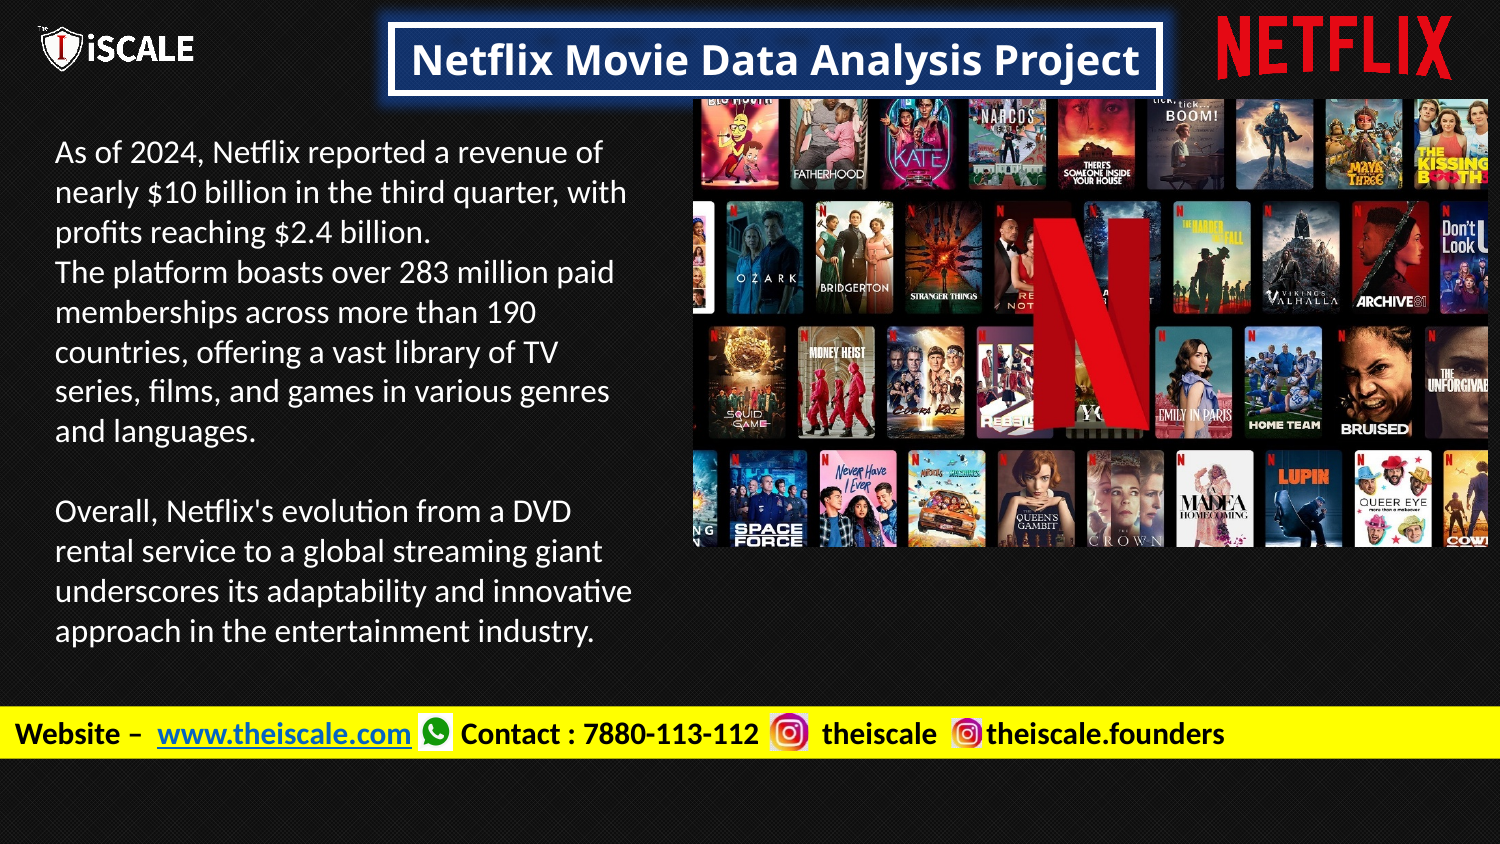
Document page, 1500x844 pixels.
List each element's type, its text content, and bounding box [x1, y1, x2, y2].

text_box As of 2024, Netflix reported a revenue of nearly $10 billion in the third quarter, with profits reaching $2.4 billion. The platform boasts over 283 million paid memberships across more than 190 countries, offering a vast library of TV series, films, and games in various genres and languages. Overall, Netflix's evolution from a DVD rental service to a global streaming giant underscores its adaptability and innovative approach in the entertainment industry. [40, 122, 656, 657]
text_box Website – www.theiscale.com Contact : 7880-113-112 theiscale theiscale.founders [0, 706, 1500, 759]
picture [418, 713, 453, 751]
picture [1209, 8, 1459, 85]
picture [951, 718, 983, 748]
picture [769, 713, 809, 751]
picture [31, 20, 205, 80]
picture [693, 99, 1488, 547]
text_box Netflix Movie Data Analysis Project [391, 24, 1161, 94]
